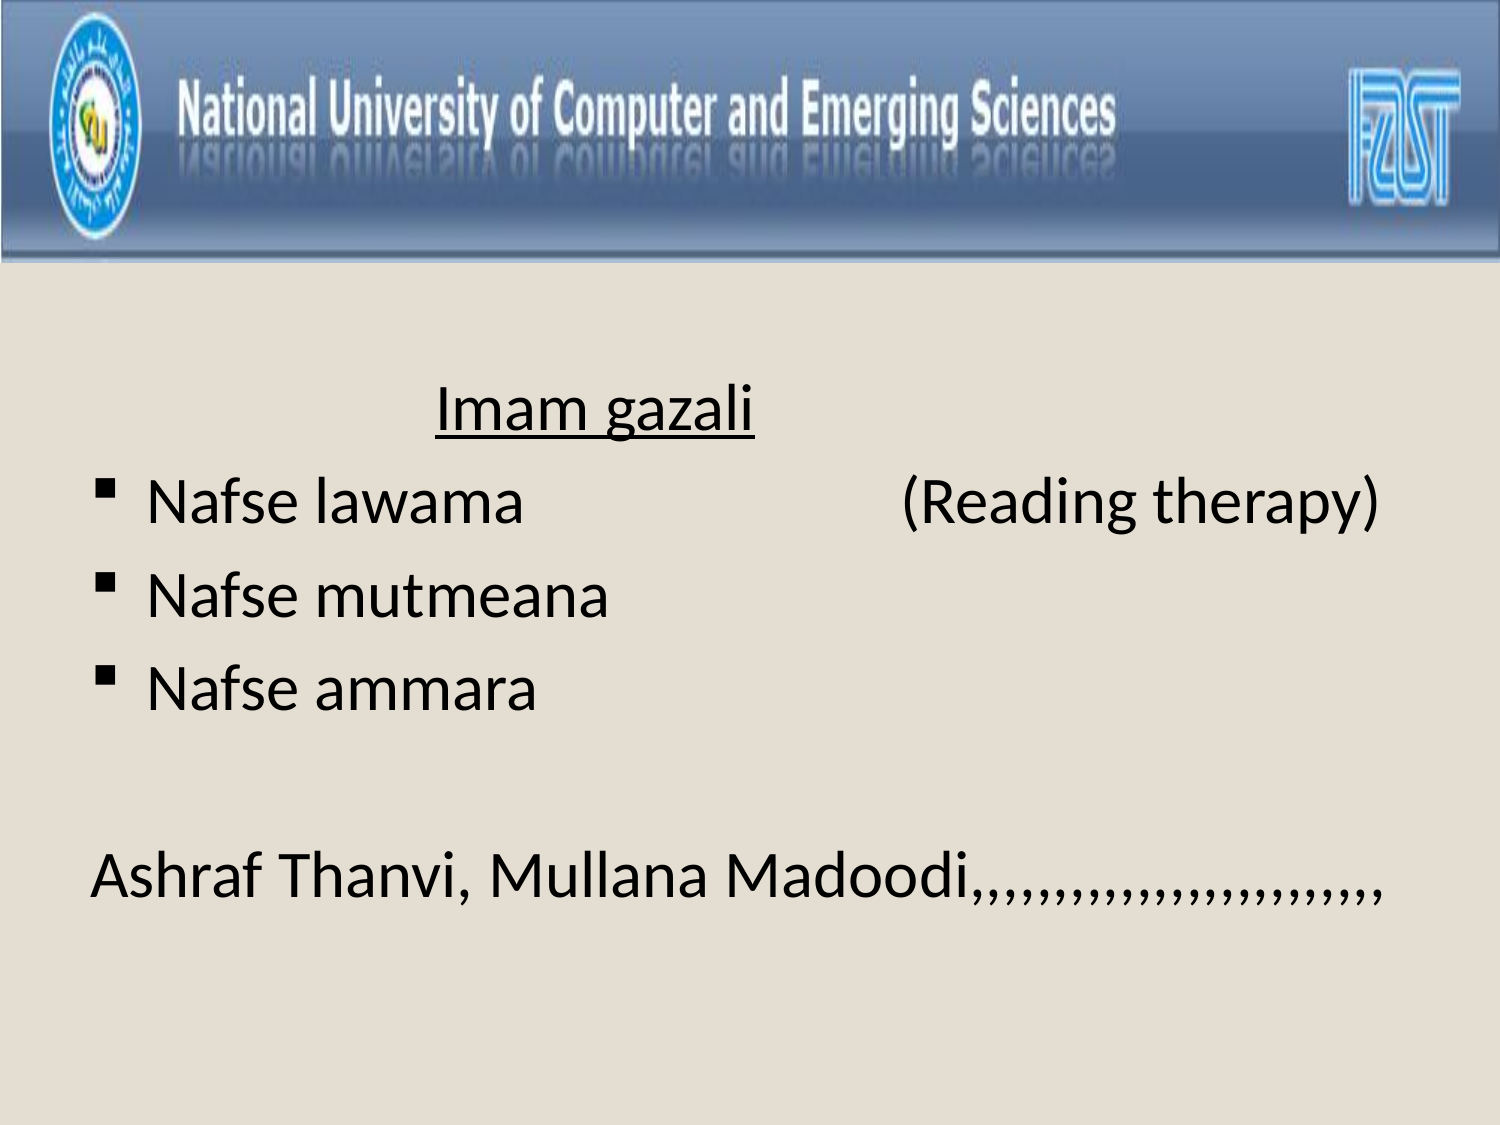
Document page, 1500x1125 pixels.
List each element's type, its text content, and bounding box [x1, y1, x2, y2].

picture [0, 0, 1500, 263]
list Imam gazali Nafse lawama (Reading therapy) Nafse mutmeana Nafse ammara Ashraf Thanvi, Mullana Madoodi,,,,,,,,,,,,,,,,,,,,,,,,, [75, 272, 1425, 1005]
